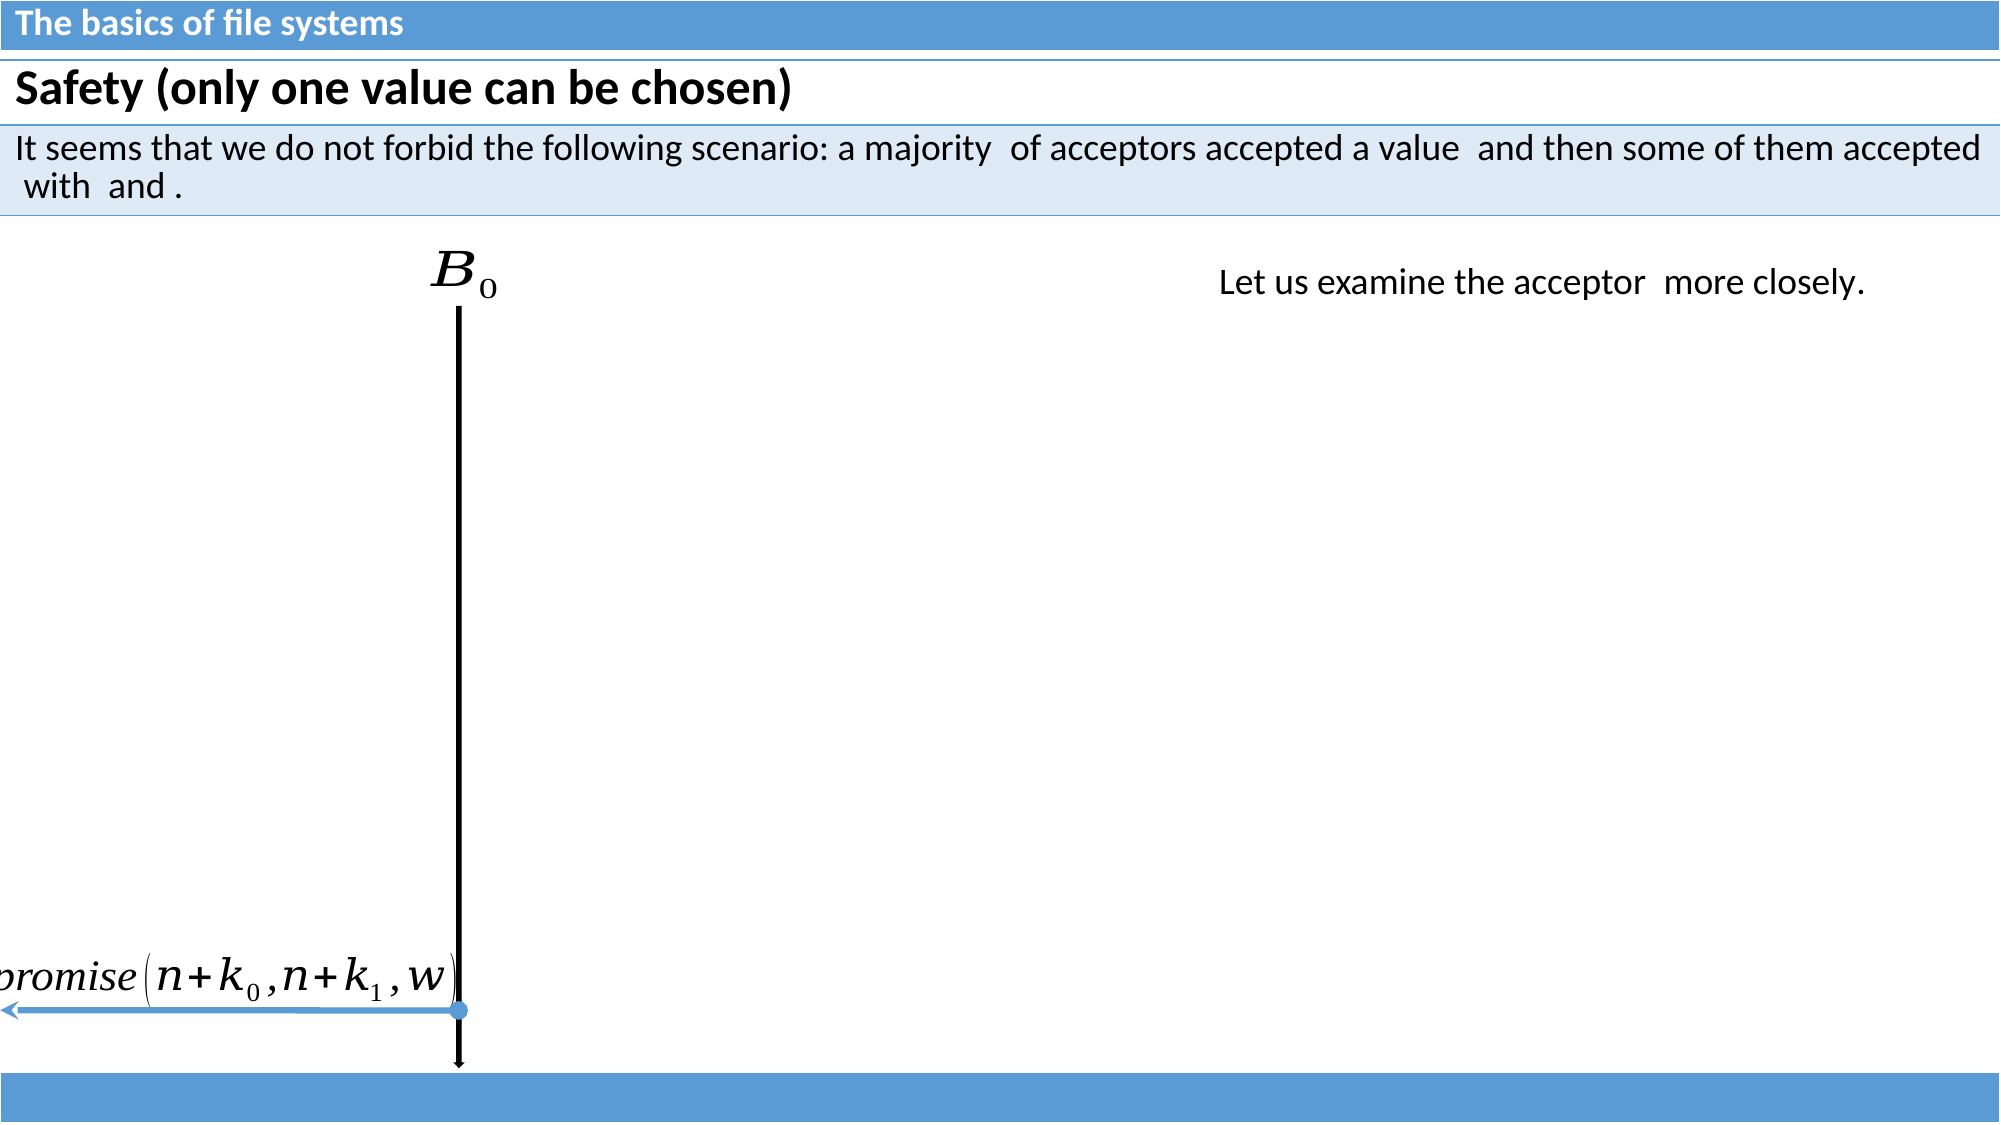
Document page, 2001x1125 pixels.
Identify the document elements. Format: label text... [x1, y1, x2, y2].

table_header [1, 1073, 1999, 1122]
text_box [455, 305, 463, 1001]
table_header The basics of file systems [1, 1, 1999, 50]
text_box [452, 1019, 466, 1069]
